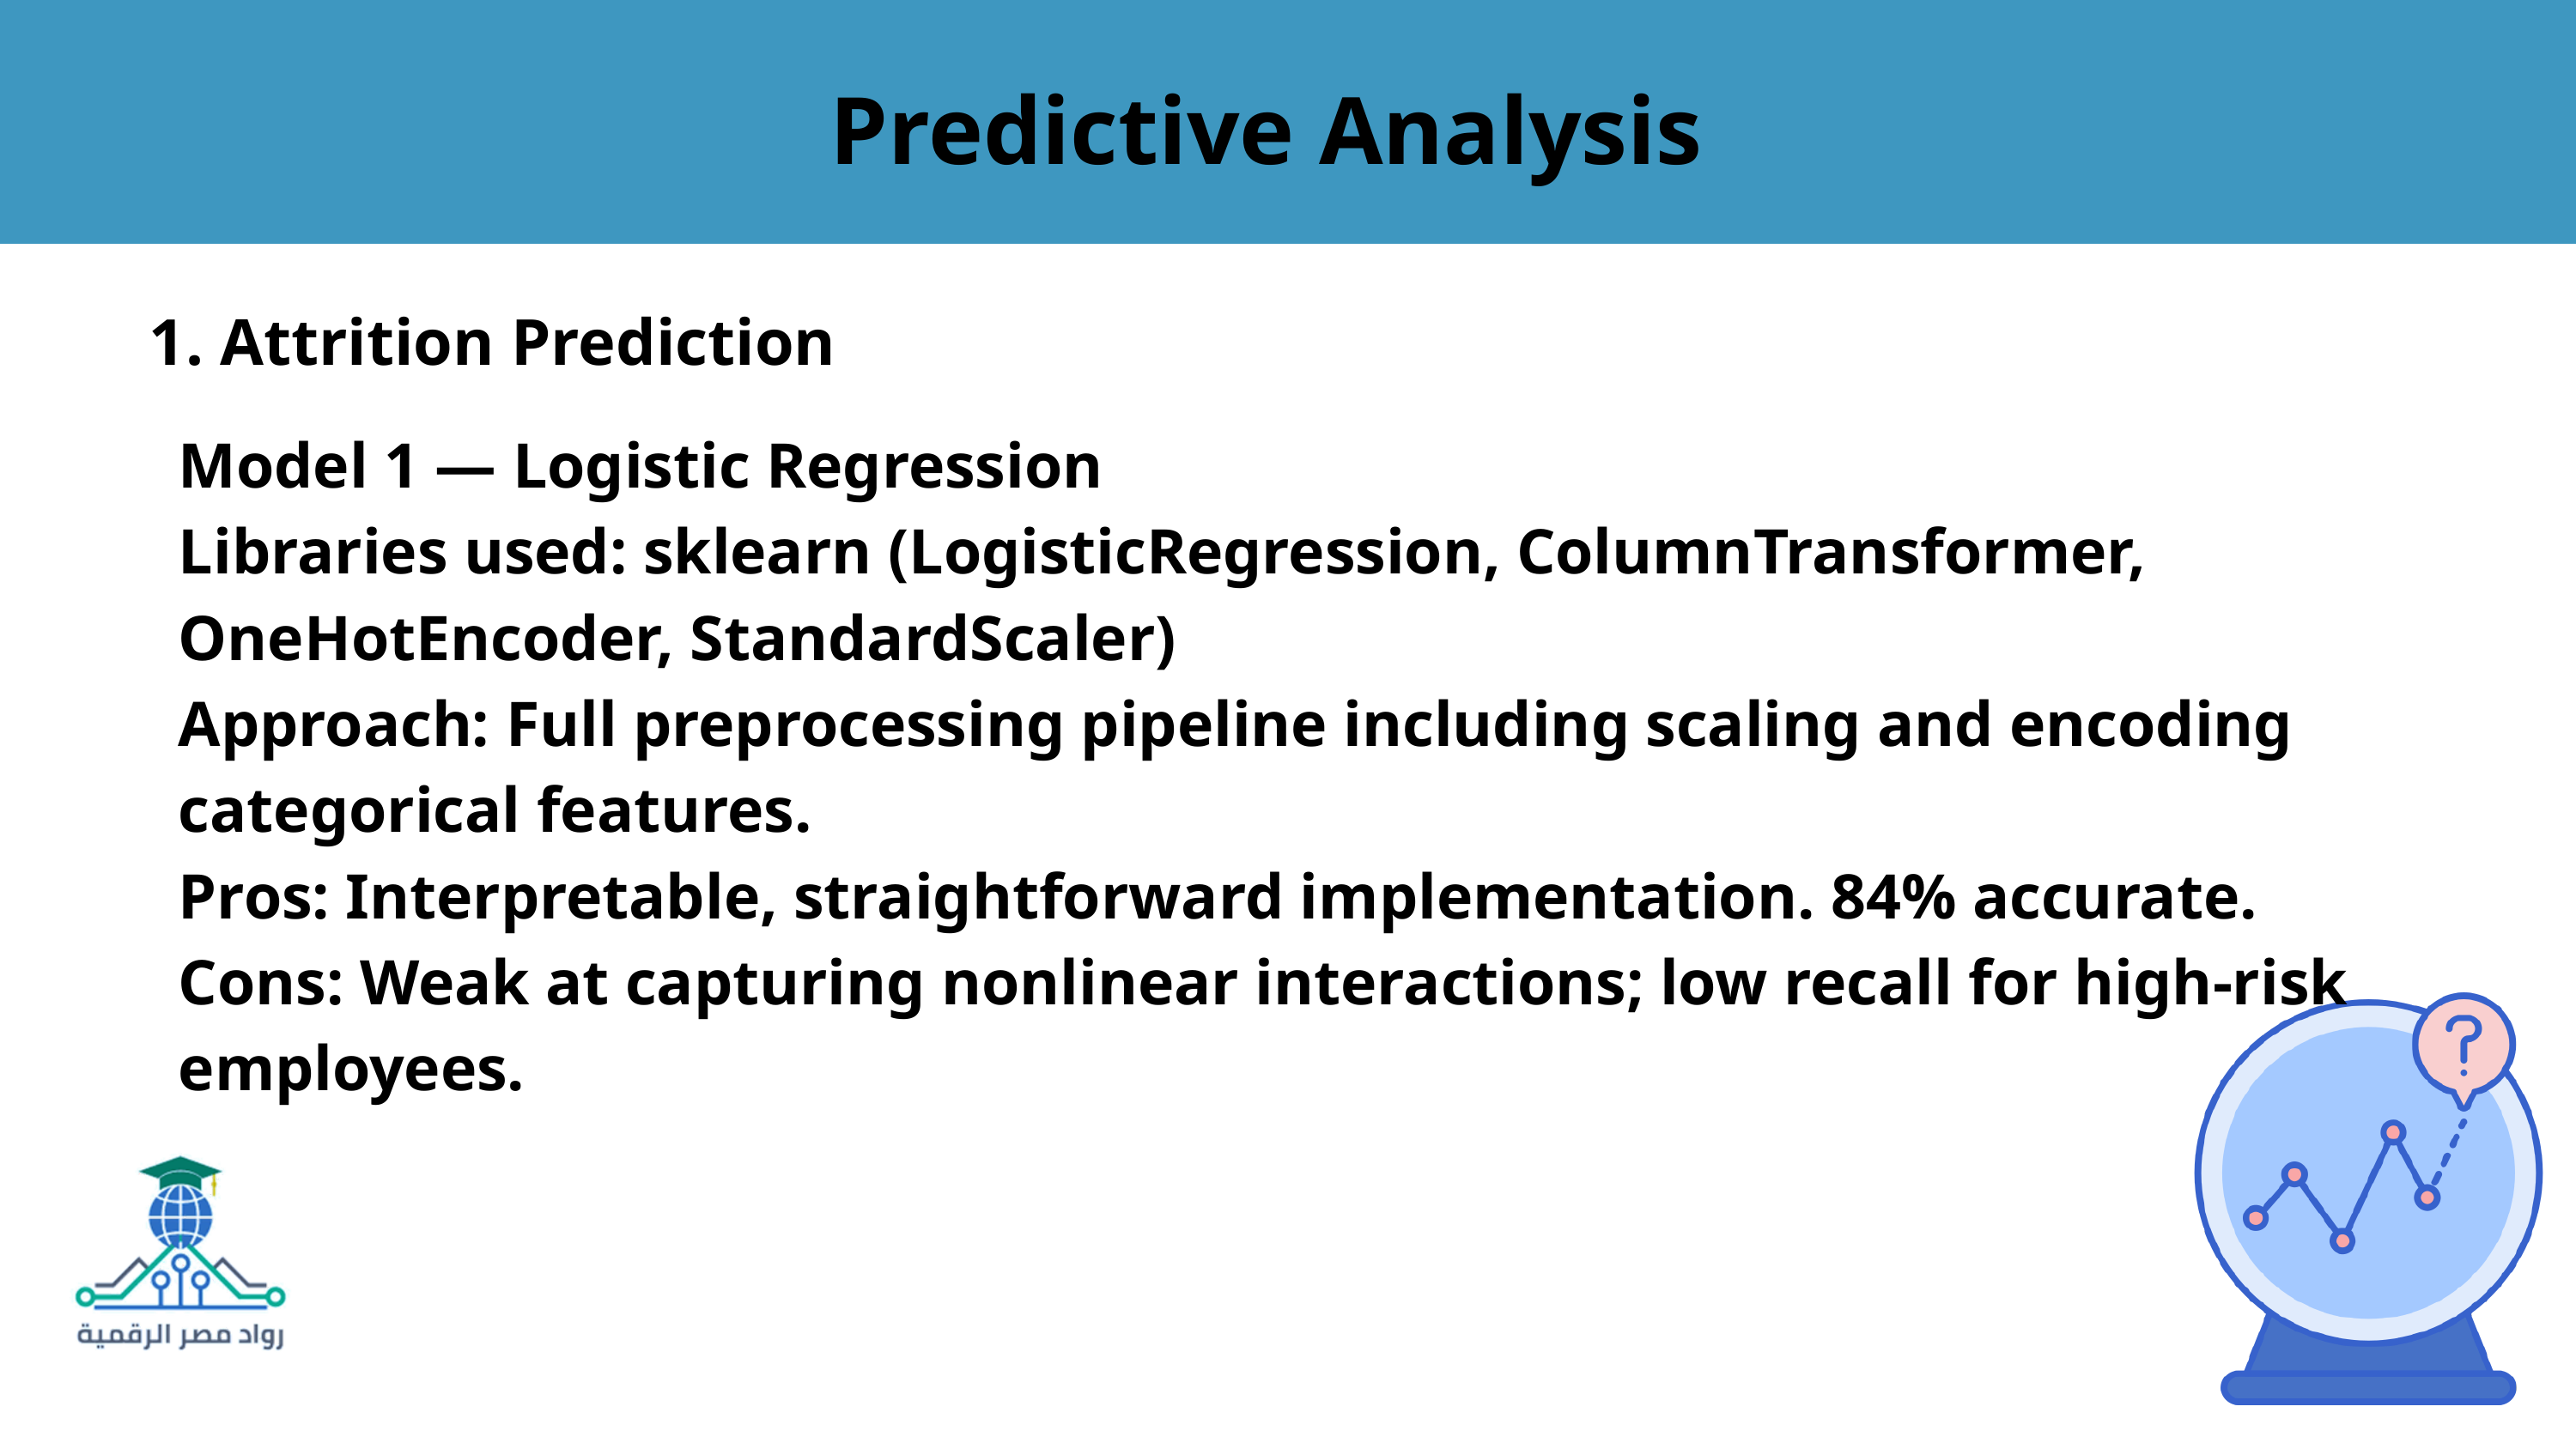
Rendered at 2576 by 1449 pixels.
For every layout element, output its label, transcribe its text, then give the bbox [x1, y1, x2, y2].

text_box [2160, 1103, 2576, 1406]
text_box Model 1 — Logistic Regression Libraries used: sklearn (LogisticRegression, ColumnTransformer, OneHotEncoder, StandardScaler) Approach: Full preprocessing pipeline including scaling and encoding categorical features. Pros: Interpretable, straightforward implementation. 84% accurate. Cons: Weak at capturing nonlinear interactions; low recall for high-risk employees. [178, 414, 2576, 1103]
text_box [37, 1125, 319, 1406]
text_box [0, 0, 2576, 245]
text_box 1. Attrition Prediction [149, 288, 838, 378]
